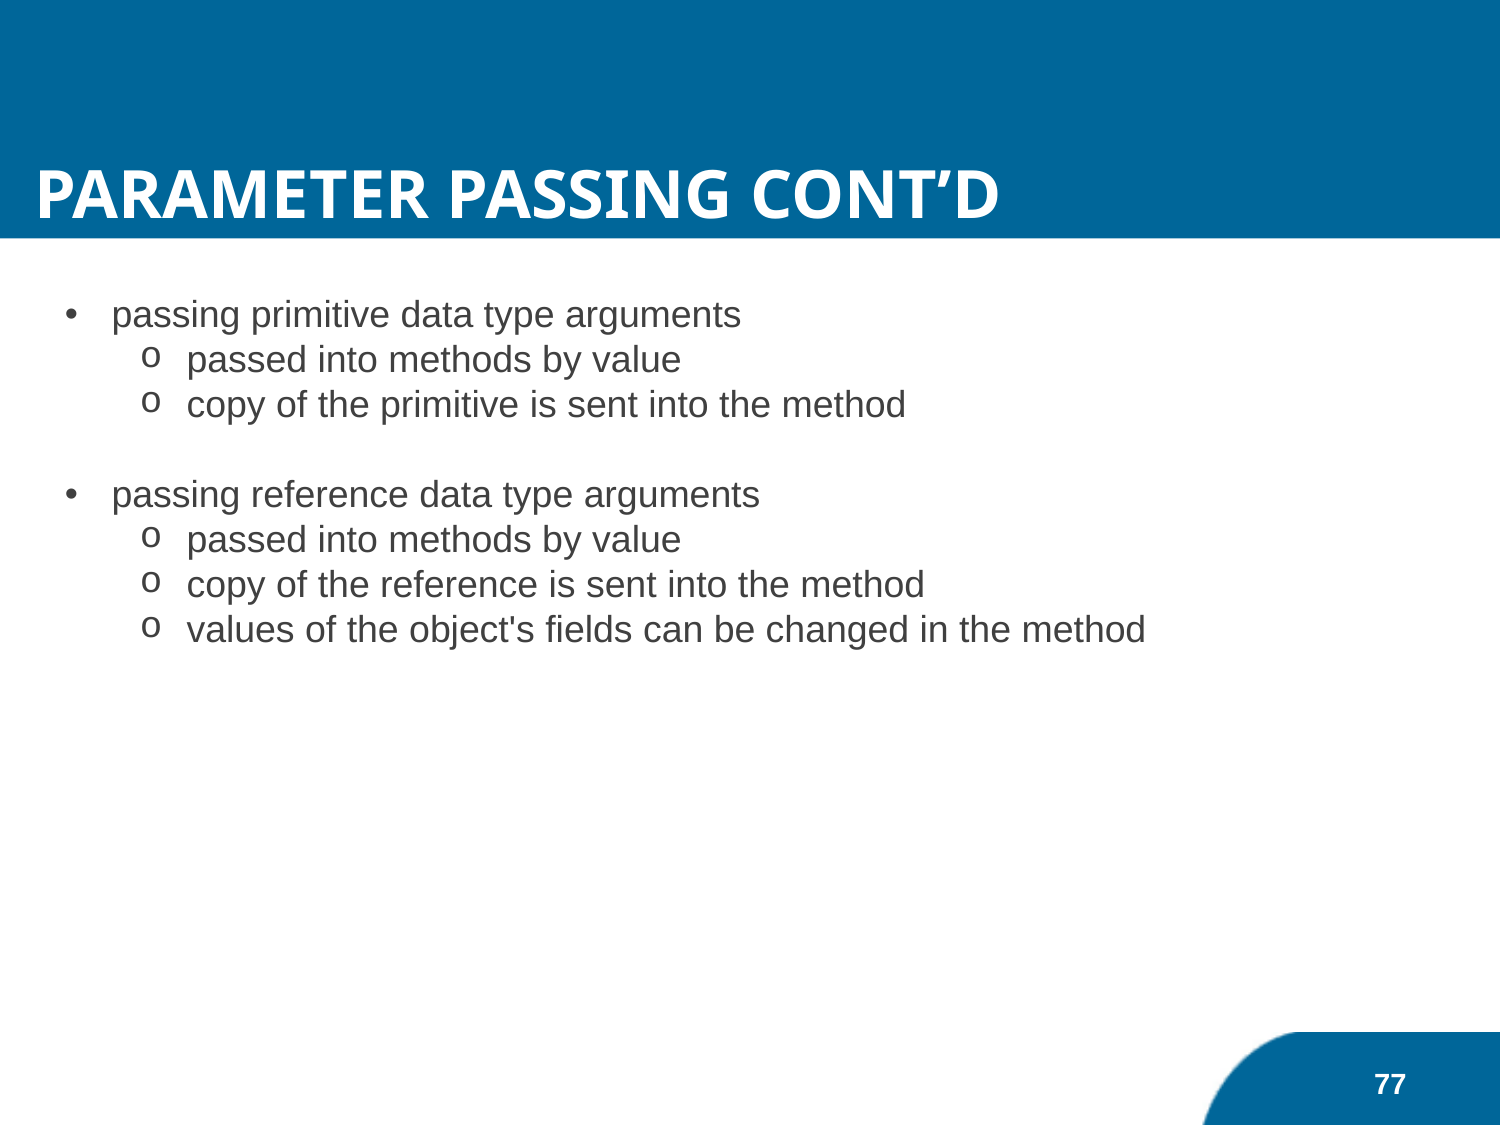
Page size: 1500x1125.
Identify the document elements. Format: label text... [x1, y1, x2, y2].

text_box passing primitive data type arguments passed into methods by value copy of the primitive is sent into the method passing reference data type arguments passed into methods by value copy of the reference is sent into the method values of the object's fields can be changed in the method [50, 283, 1450, 703]
slide_number 77 [1327, 1065, 1407, 1125]
list Parameter Passing cont’d [0, 0, 1500, 239]
picture [1199, 1032, 1295, 1125]
